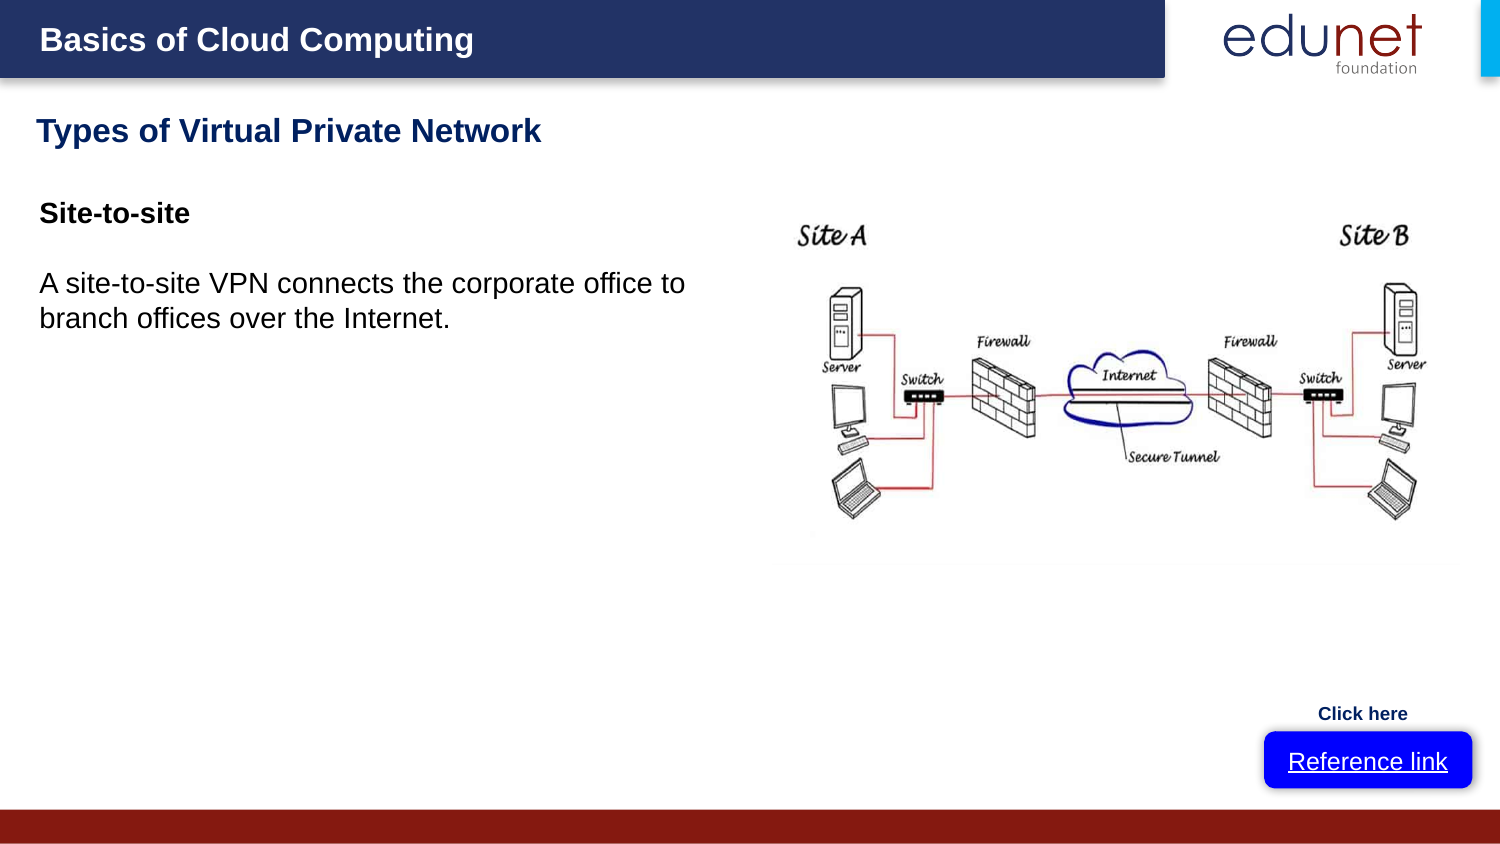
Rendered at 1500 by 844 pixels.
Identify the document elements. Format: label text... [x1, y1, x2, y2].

list Types of Virtual Private Network [24, 103, 618, 162]
picture [772, 184, 1460, 566]
picture [1219, 11, 1424, 78]
text_box Site-to-site A site-to-site VPN connects the corporate office to branch offices over the Internet. [24, 186, 711, 342]
text_box Reference link [1264, 731, 1473, 789]
text_box Click here [1303, 693, 1434, 732]
